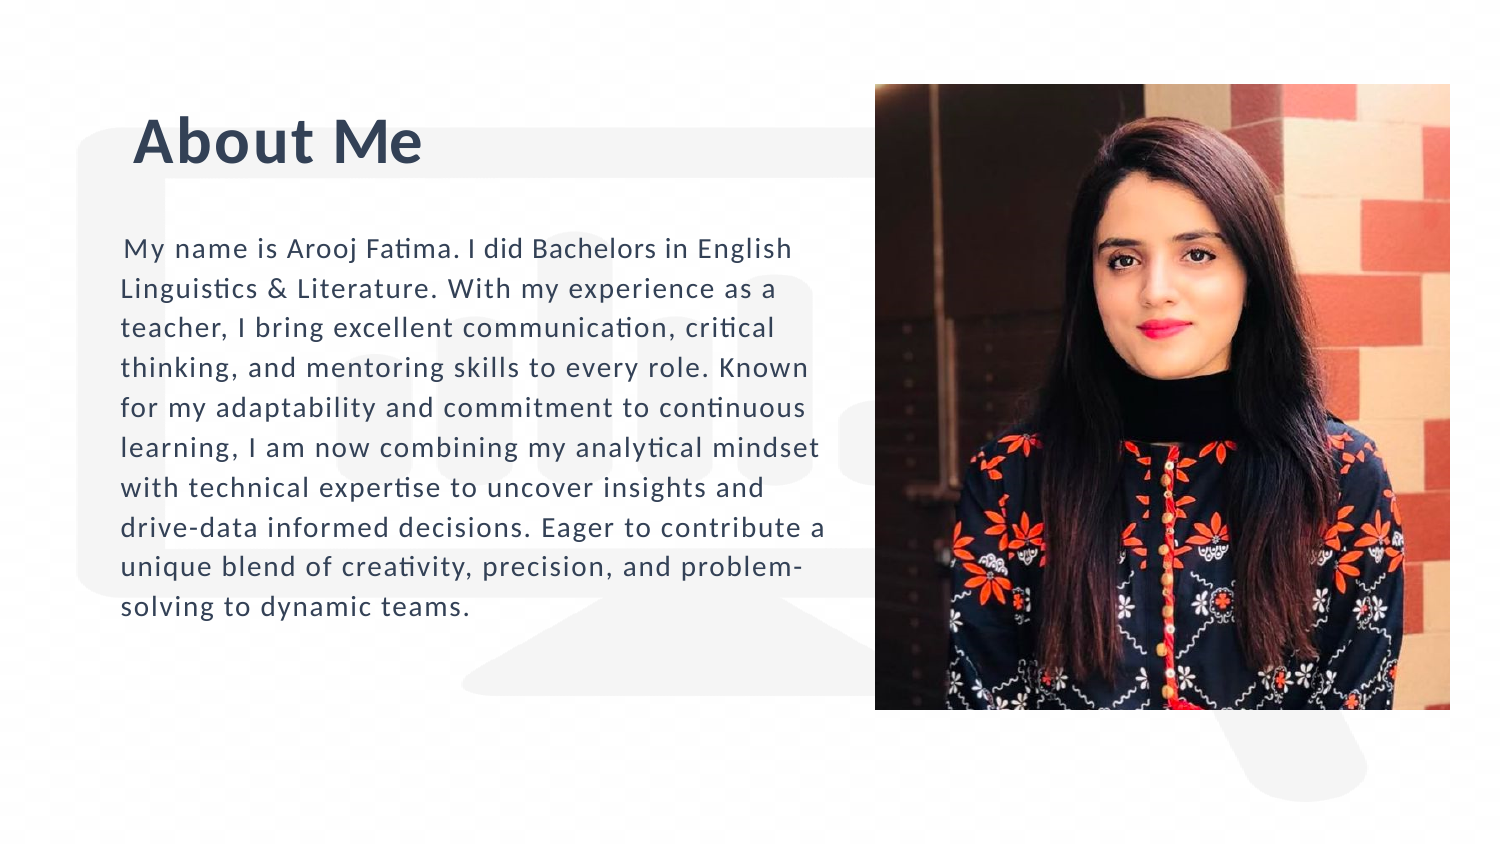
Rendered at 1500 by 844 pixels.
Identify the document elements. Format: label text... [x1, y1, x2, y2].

text_box My name is Arooj Fatima. I did Bachelors in English Linguistics & Literature. With my experience as a teacher, I bring excellent communication, critical thinking, and mentoring skills to every role. Known for my adaptability and commitment to continuous learning, I am now combining my analytical mindset with technical expertise to uncover insights and drive-data informed decisions. Eager to contribute a unique blend of creativity, precision, and problem-solving to dynamic teams. [118, 224, 843, 623]
picture [874, 84, 1451, 710]
text_box About Me [130, 96, 425, 177]
